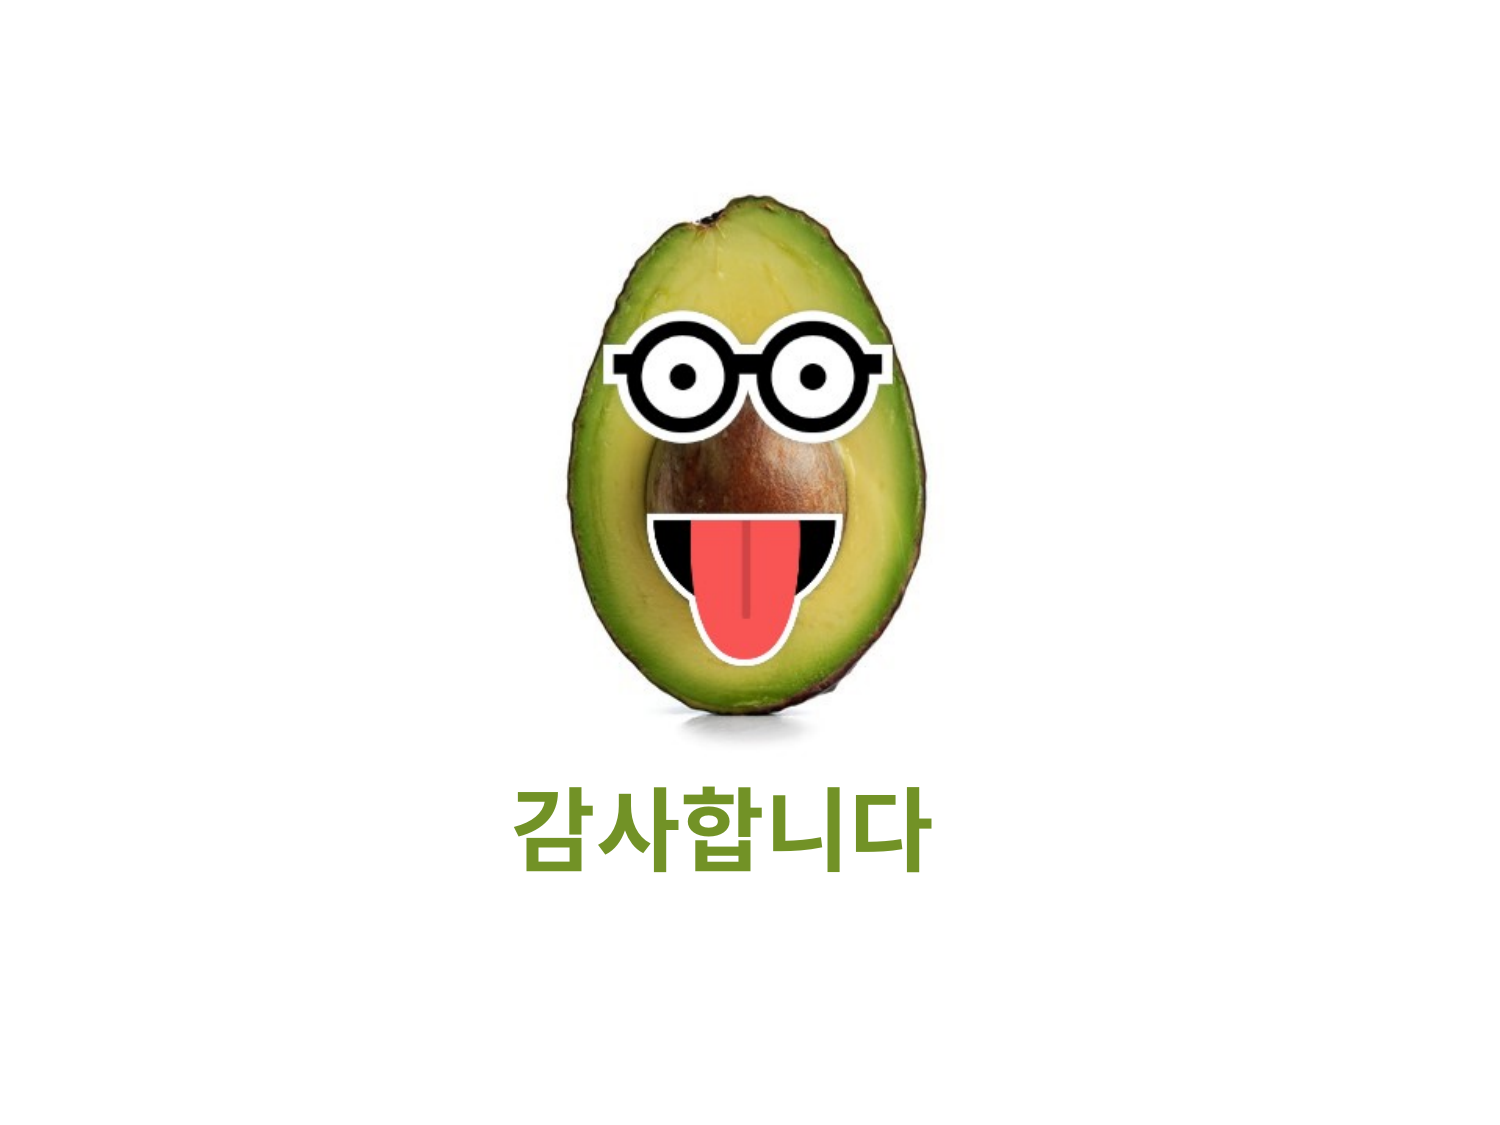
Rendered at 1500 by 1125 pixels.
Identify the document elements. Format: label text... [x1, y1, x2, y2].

title 감사합니다 [496, 725, 1002, 944]
picture [544, 143, 954, 760]
